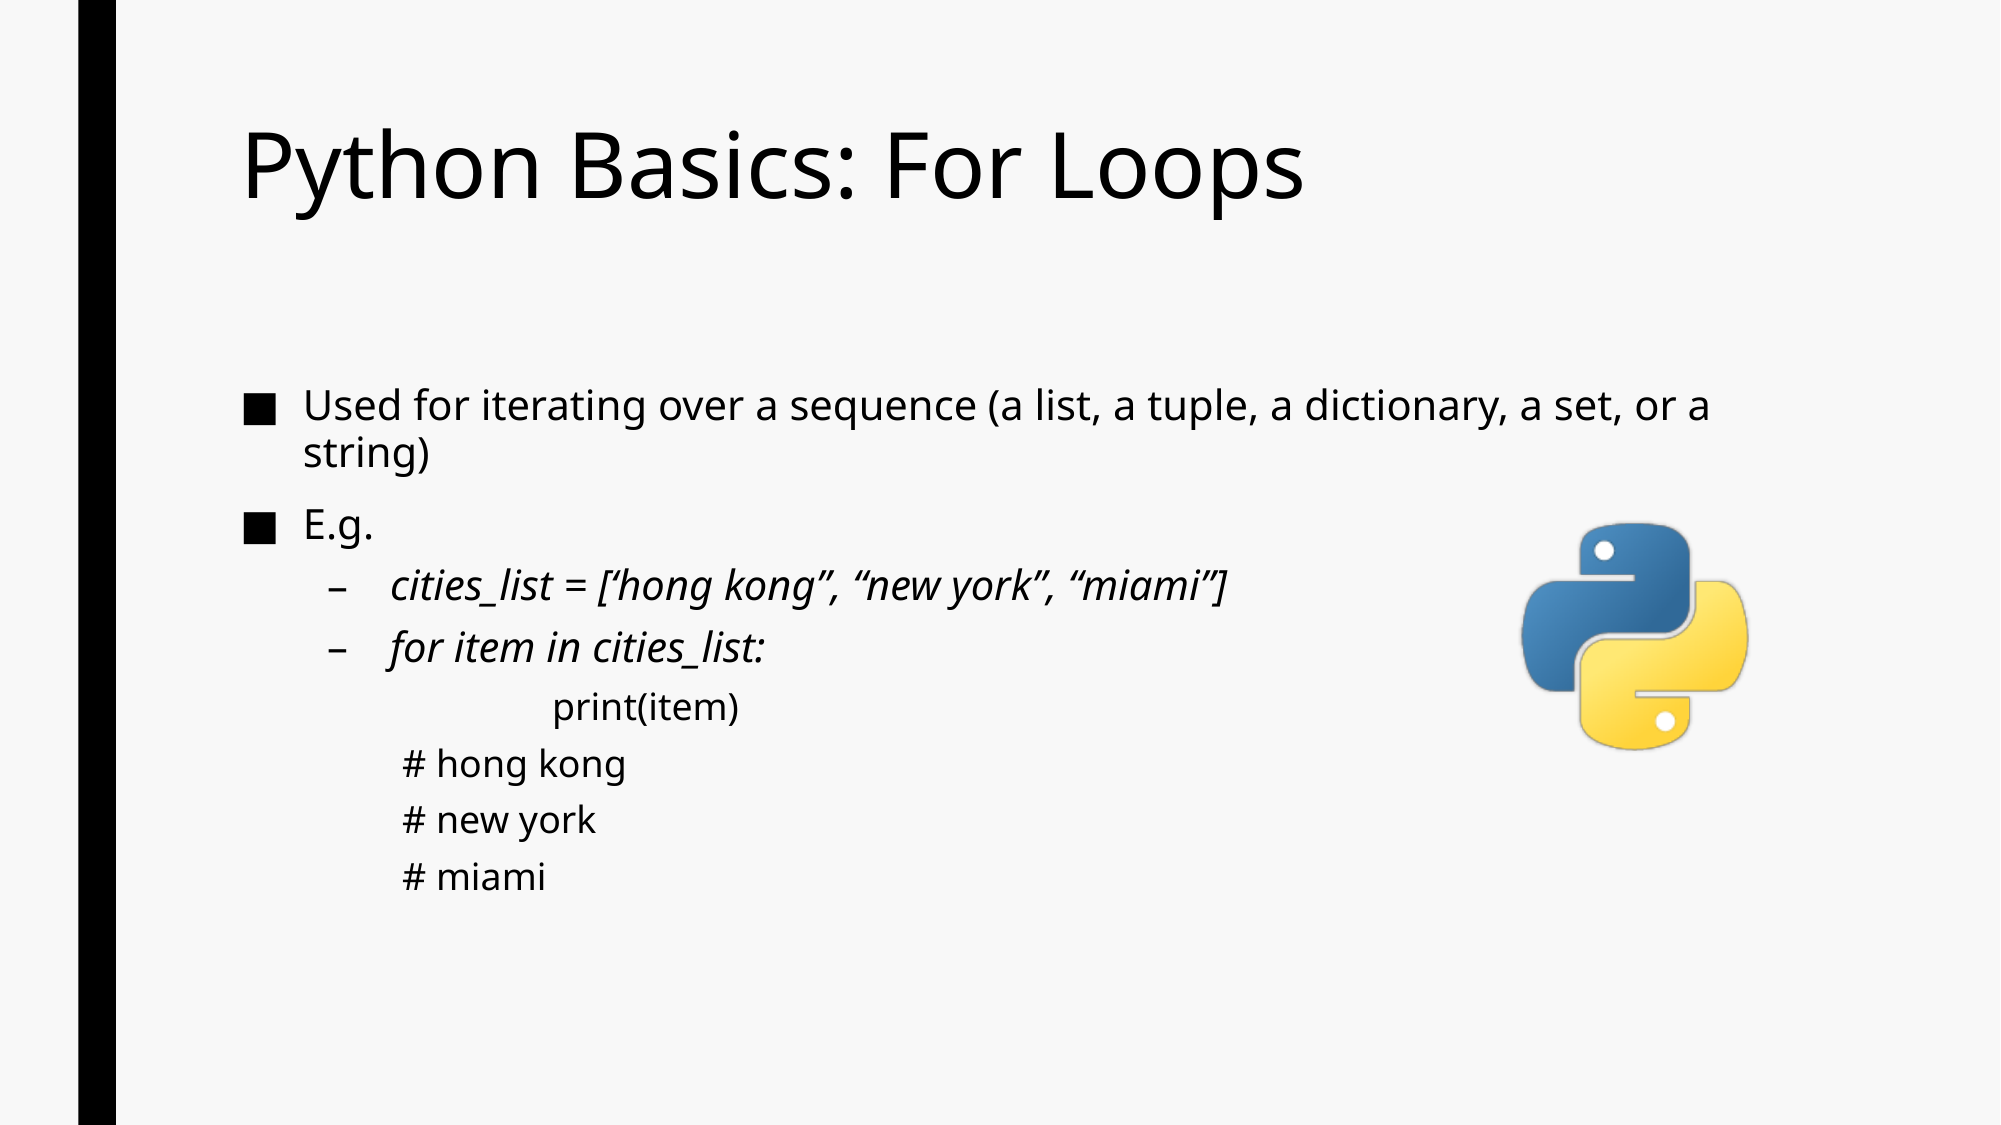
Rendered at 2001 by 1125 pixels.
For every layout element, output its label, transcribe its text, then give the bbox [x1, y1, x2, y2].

list Used for iterating over a sequence (a list, a tuple, a dictionary, a set, or a string) E.g. cities_list = [‘hong kong”, “new york”, “miami”] for item in cities_list: print(item) # hong kong # new york # miami [225, 375, 1800, 963]
title Python Basics: For Loops [225, 112, 1800, 357]
picture [1471, 473, 1800, 802]
